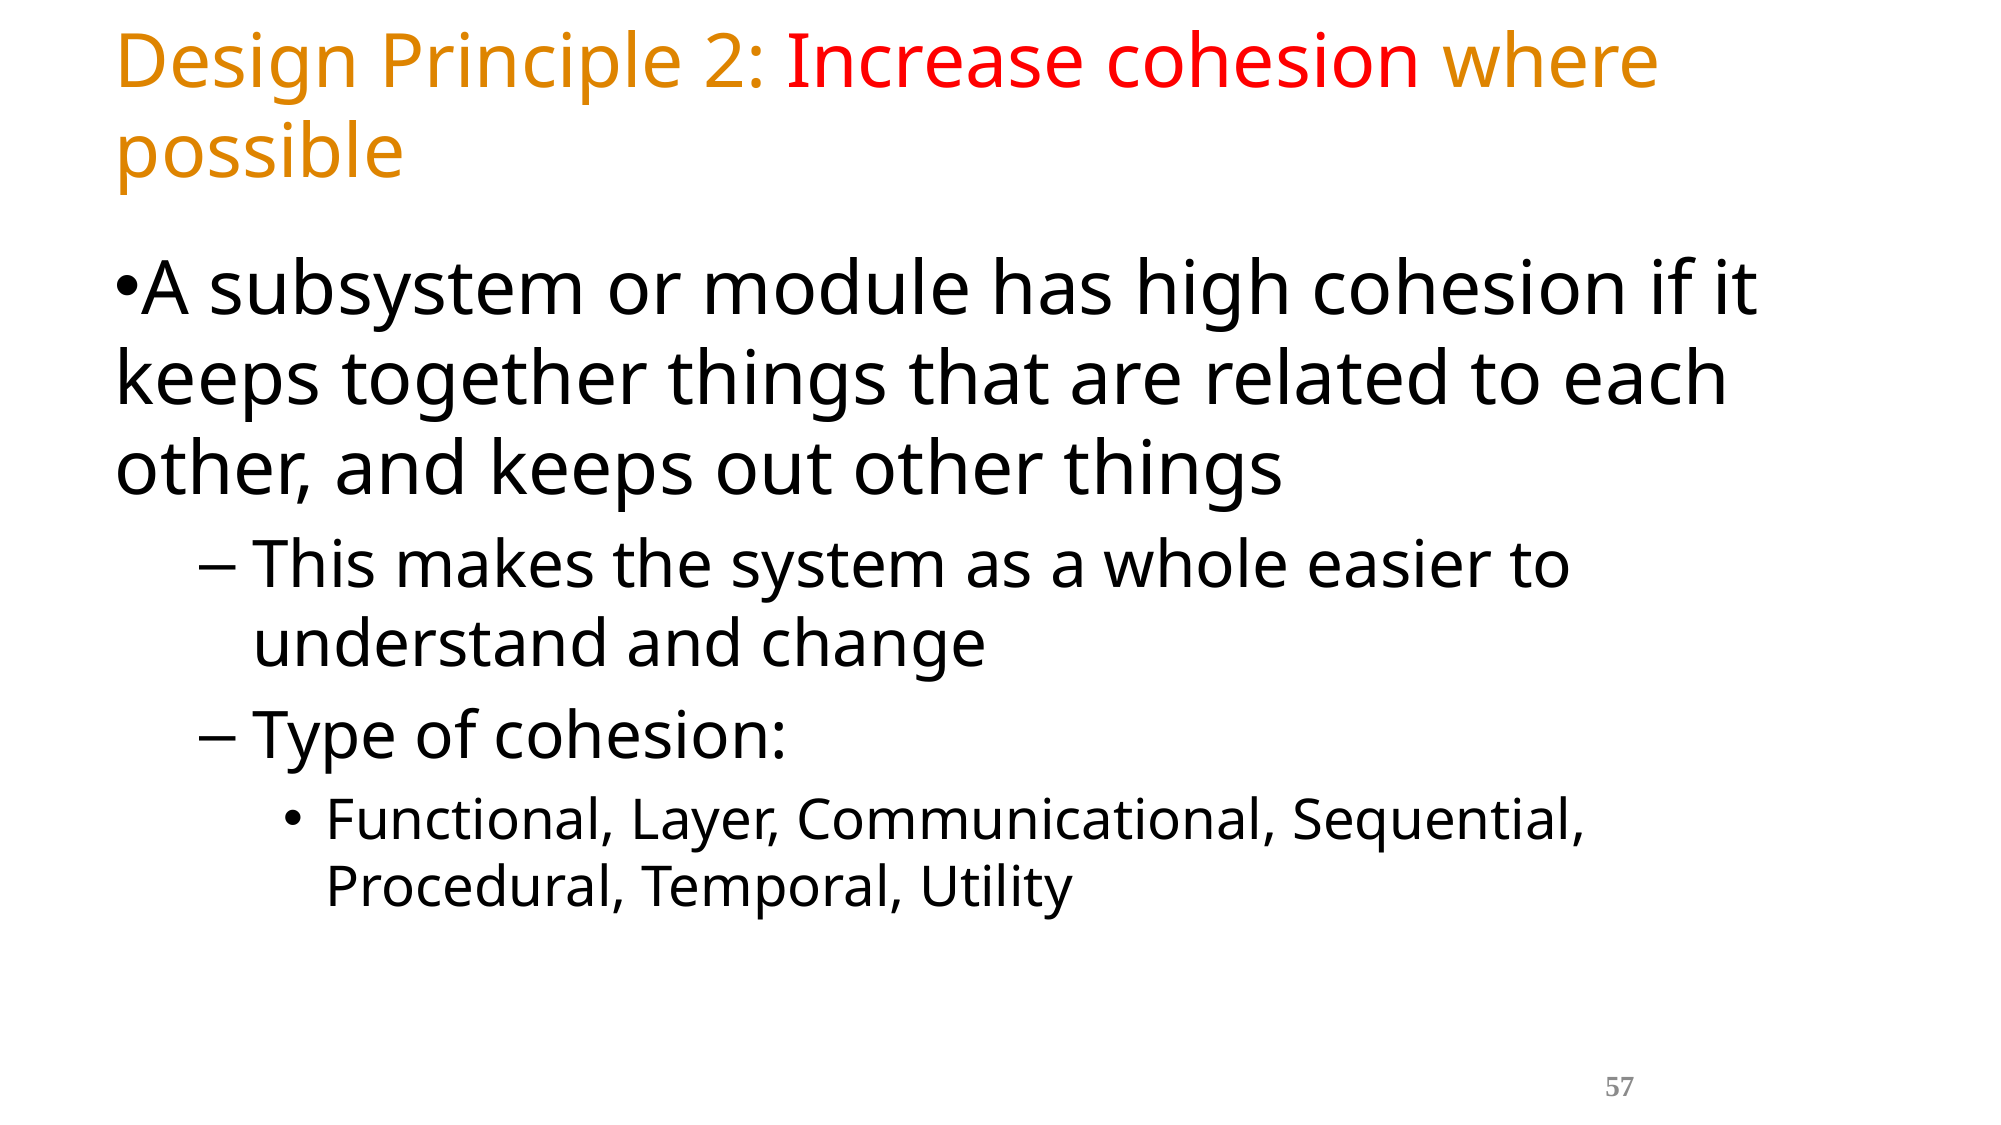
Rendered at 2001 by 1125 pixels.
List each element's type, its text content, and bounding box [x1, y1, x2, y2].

title Design Principle 2: Increase cohesion where possible [99, 45, 1900, 160]
slide_number 57 [1575, 1050, 1650, 1125]
list A subsystem or module has high cohesion if it keeps together things that are related to each other, and keeps out other things This makes the system as a whole easier to understand and change Type of cohesion: Functional, Layer, Communicational, Sequential, Procedural, Temporal, Utility [99, 231, 1900, 1050]
